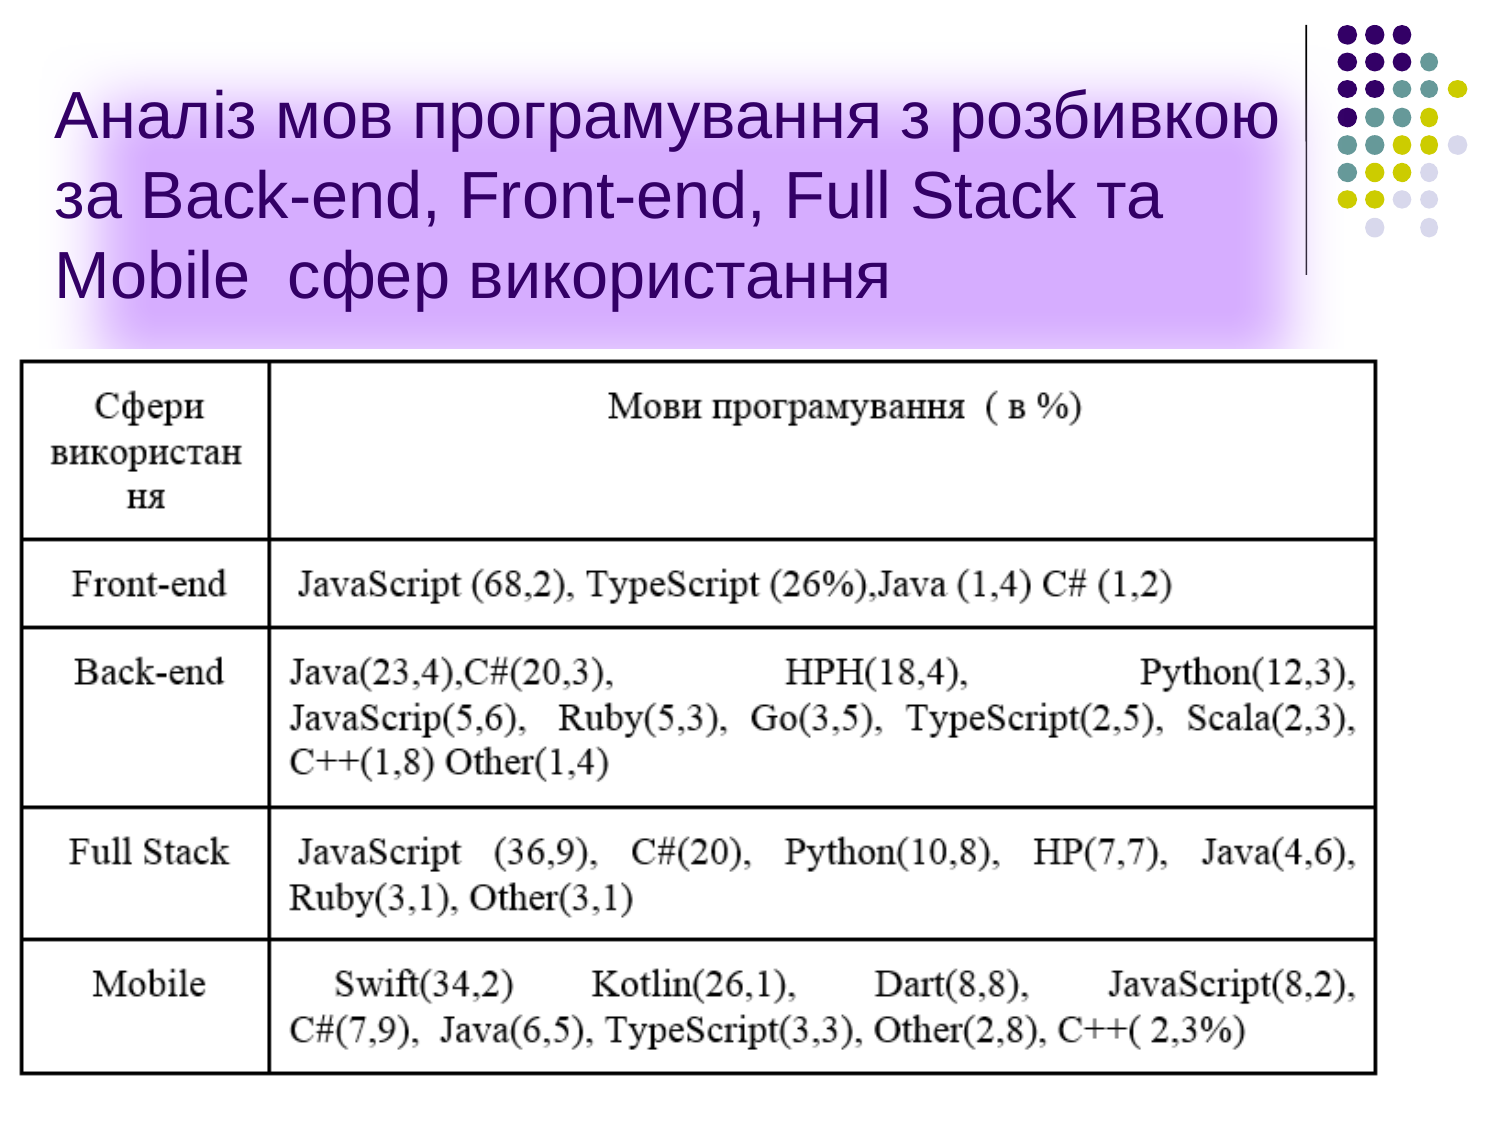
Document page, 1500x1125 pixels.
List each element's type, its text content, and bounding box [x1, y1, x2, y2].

text_box Приклади таблиць [133, 136, 1255, 330]
picture [0, 349, 1385, 1083]
text_box Аналіз мов програмування з розбивкою за Back-end, Front-end, Full Stack та Mobile сфер використання . [145, 148, 1243, 318]
